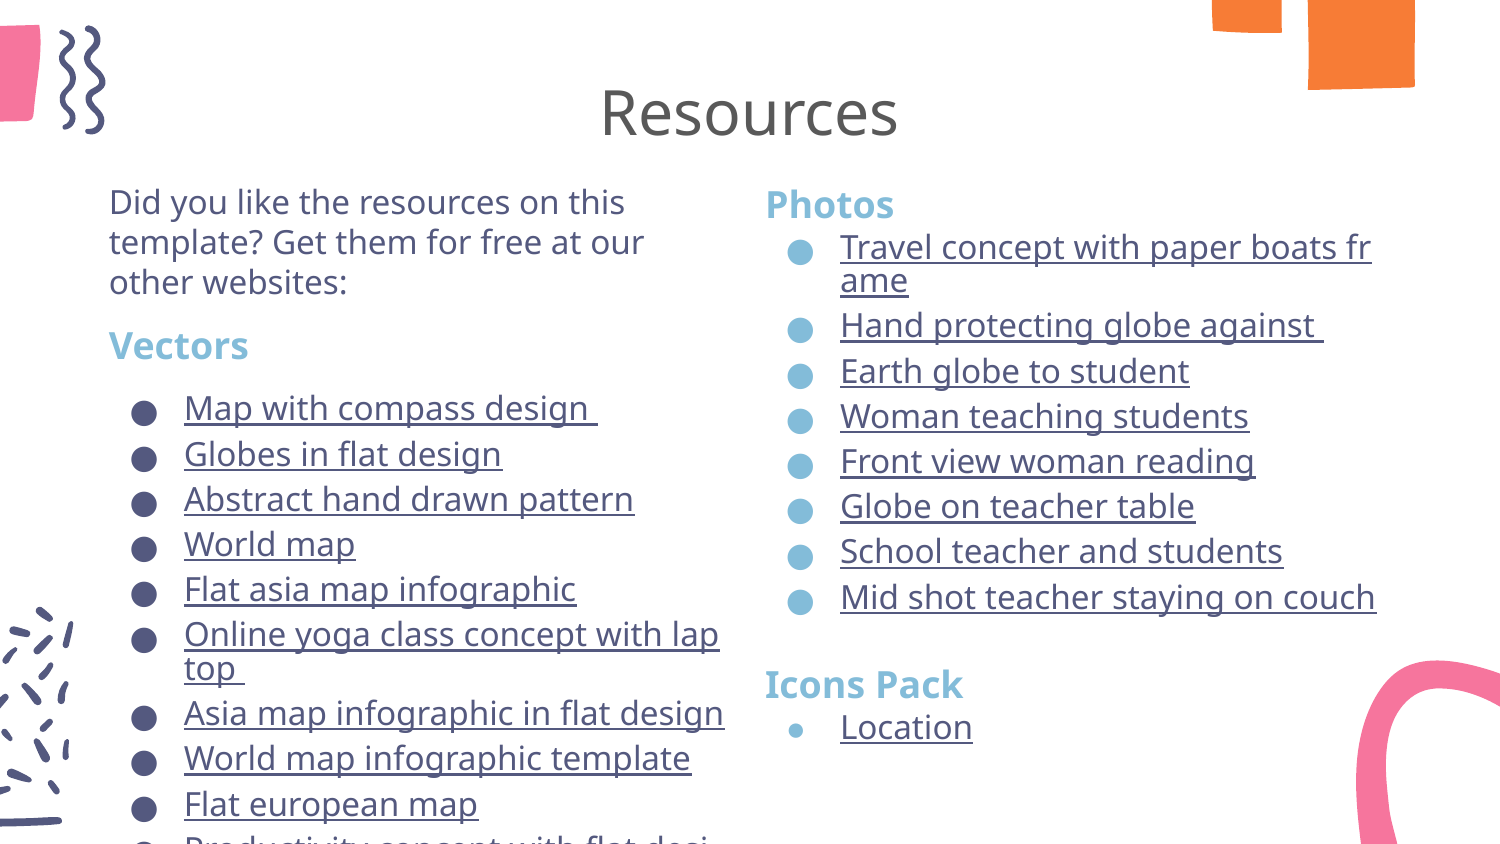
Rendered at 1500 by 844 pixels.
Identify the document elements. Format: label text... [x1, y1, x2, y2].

subtitle Did you like the resources on this template? Get them for free at our other websites: Vectors Map with compass design Globes in flat design Abstract hand drawn pattern World map Flat asia map infographic Online yoga class concept with laptop Asia map infographic in flat design World map infographic template Flat european map Productivity concept with flat design [93, 166, 750, 742]
subtitle Photos Travel concept with paper boats frame Hand protecting globe against Earth globe to student Woman teaching students Front view woman reading Globe on teacher table School teacher and students Mid shot teacher staying on couch Icons Pack Location [750, 166, 1407, 742]
title Resources [116, 58, 1383, 153]
